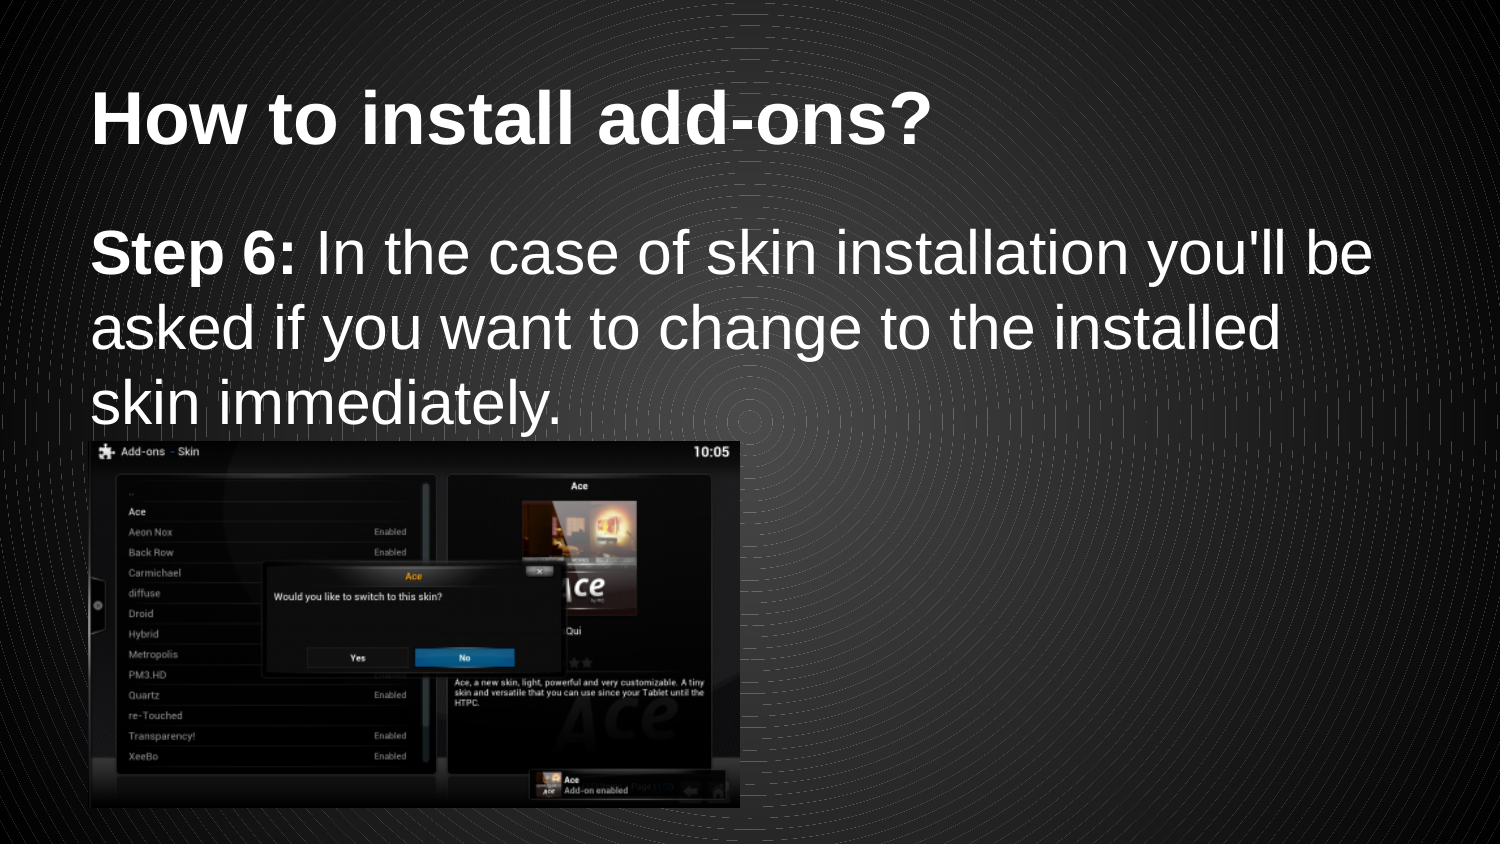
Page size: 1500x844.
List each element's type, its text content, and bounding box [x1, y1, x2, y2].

list Step 6: In the case of skin installation you'll be asked if you want to change to the installed skin immediately. [75, 196, 1425, 808]
title How to install add-ons? [75, 33, 1425, 175]
picture [88, 441, 741, 809]
